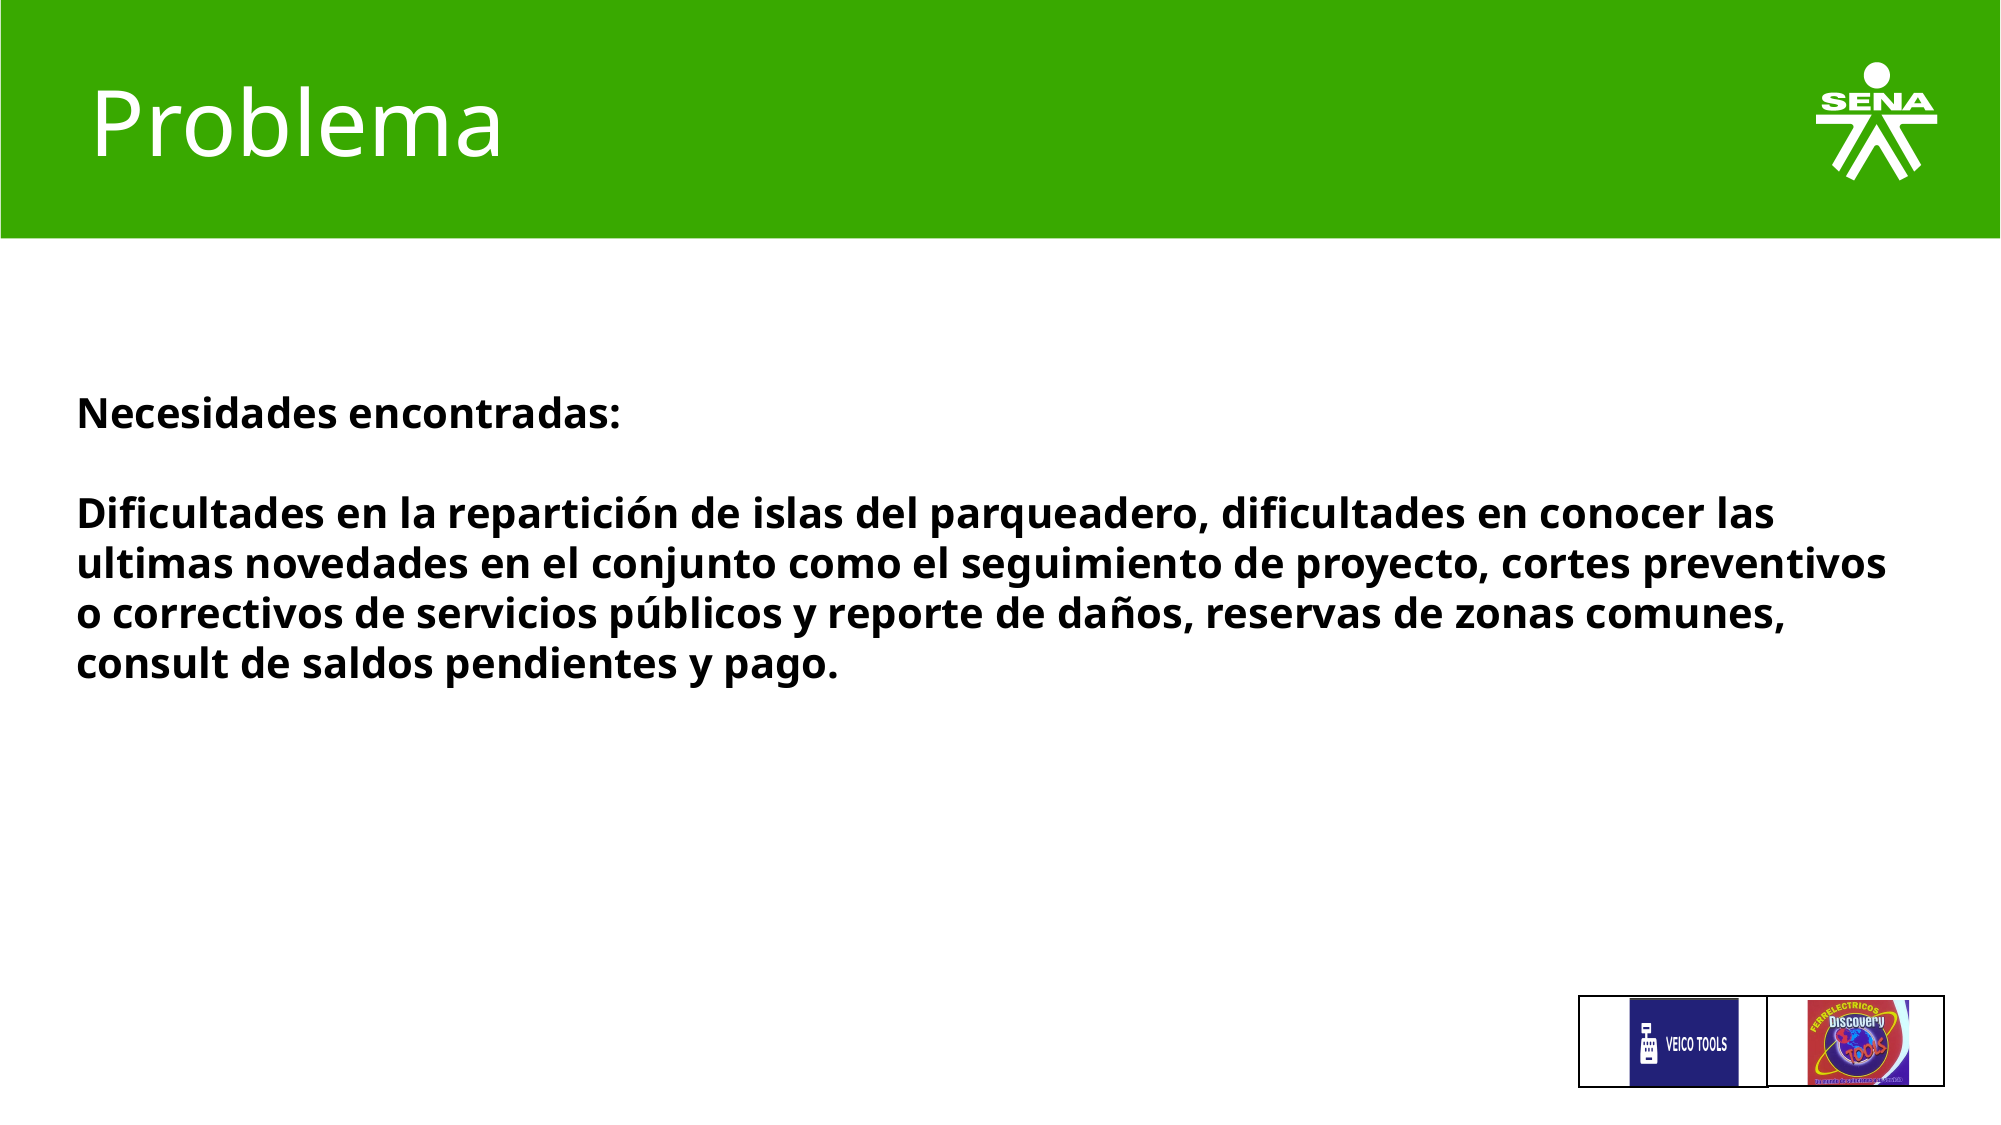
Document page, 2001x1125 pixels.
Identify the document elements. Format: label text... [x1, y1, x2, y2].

picture [0, 0, 2001, 1125]
title Problema [74, 18, 1800, 236]
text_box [1579, 995, 1945, 1088]
text_box Necesidades encontradas: Dificultades en la repartición de islas del parqueadero, dificultades en conocer las ultimas novedades en el conjunto como el seguimiento de proyecto, cortes preventivos o correctivos de servicios públicos y reporte de daños, reservas de zonas comunes, consult de saldos pendientes y pago. [61, 339, 1939, 695]
